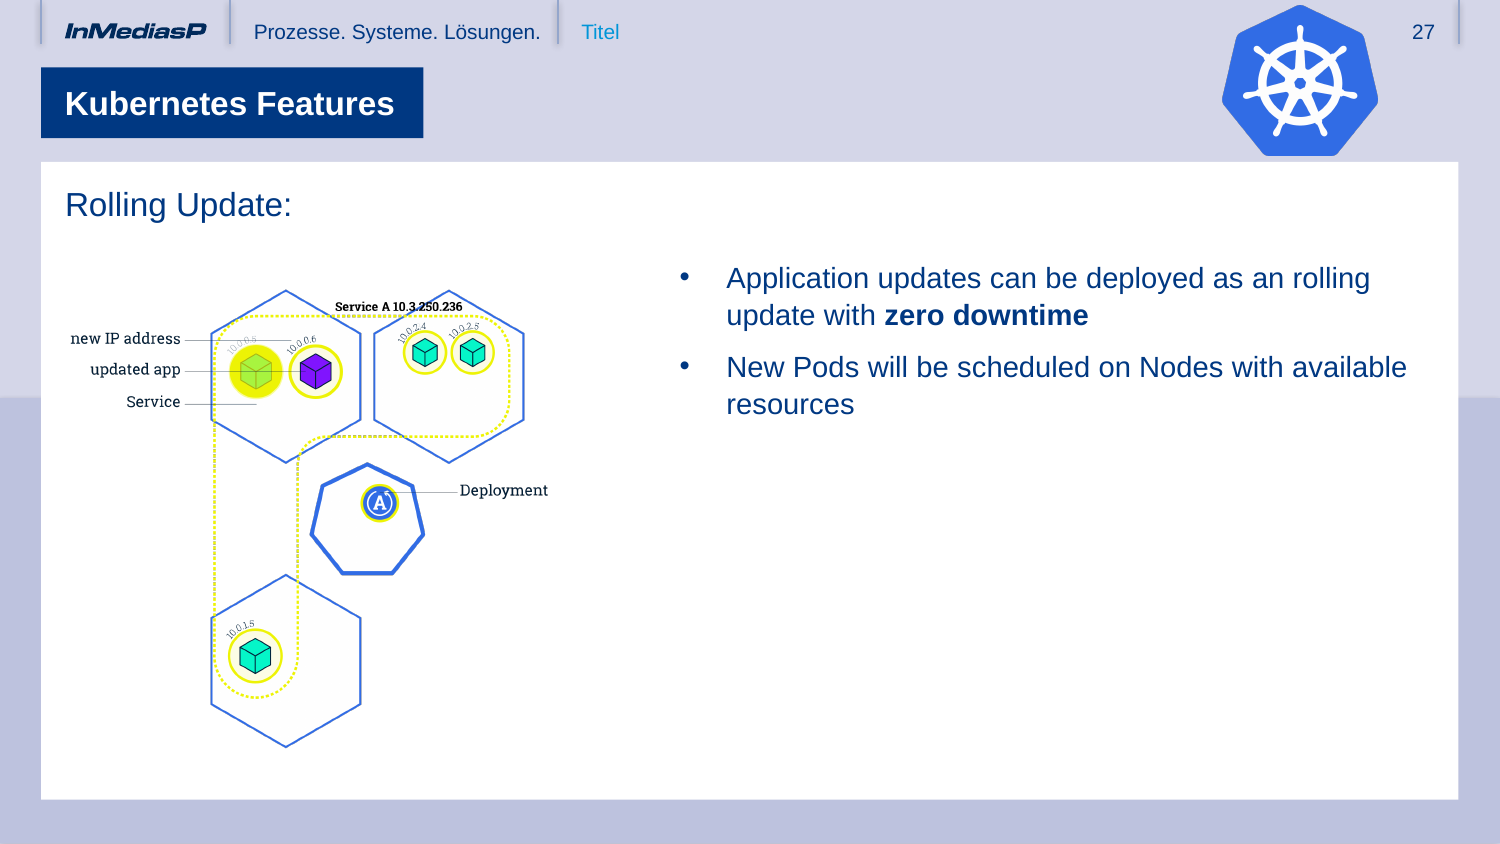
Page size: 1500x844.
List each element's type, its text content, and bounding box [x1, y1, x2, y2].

picture [1222, 5, 1378, 157]
text_box Application updates can be deployed as an rolling update with zero downtime New Pods will be scheduled on Nodes with available resources [684, 256, 1417, 472]
list Rolling Update: [64, 185, 1436, 777]
picture [59, 232, 680, 797]
title Kubernetes Features [40, 67, 424, 139]
